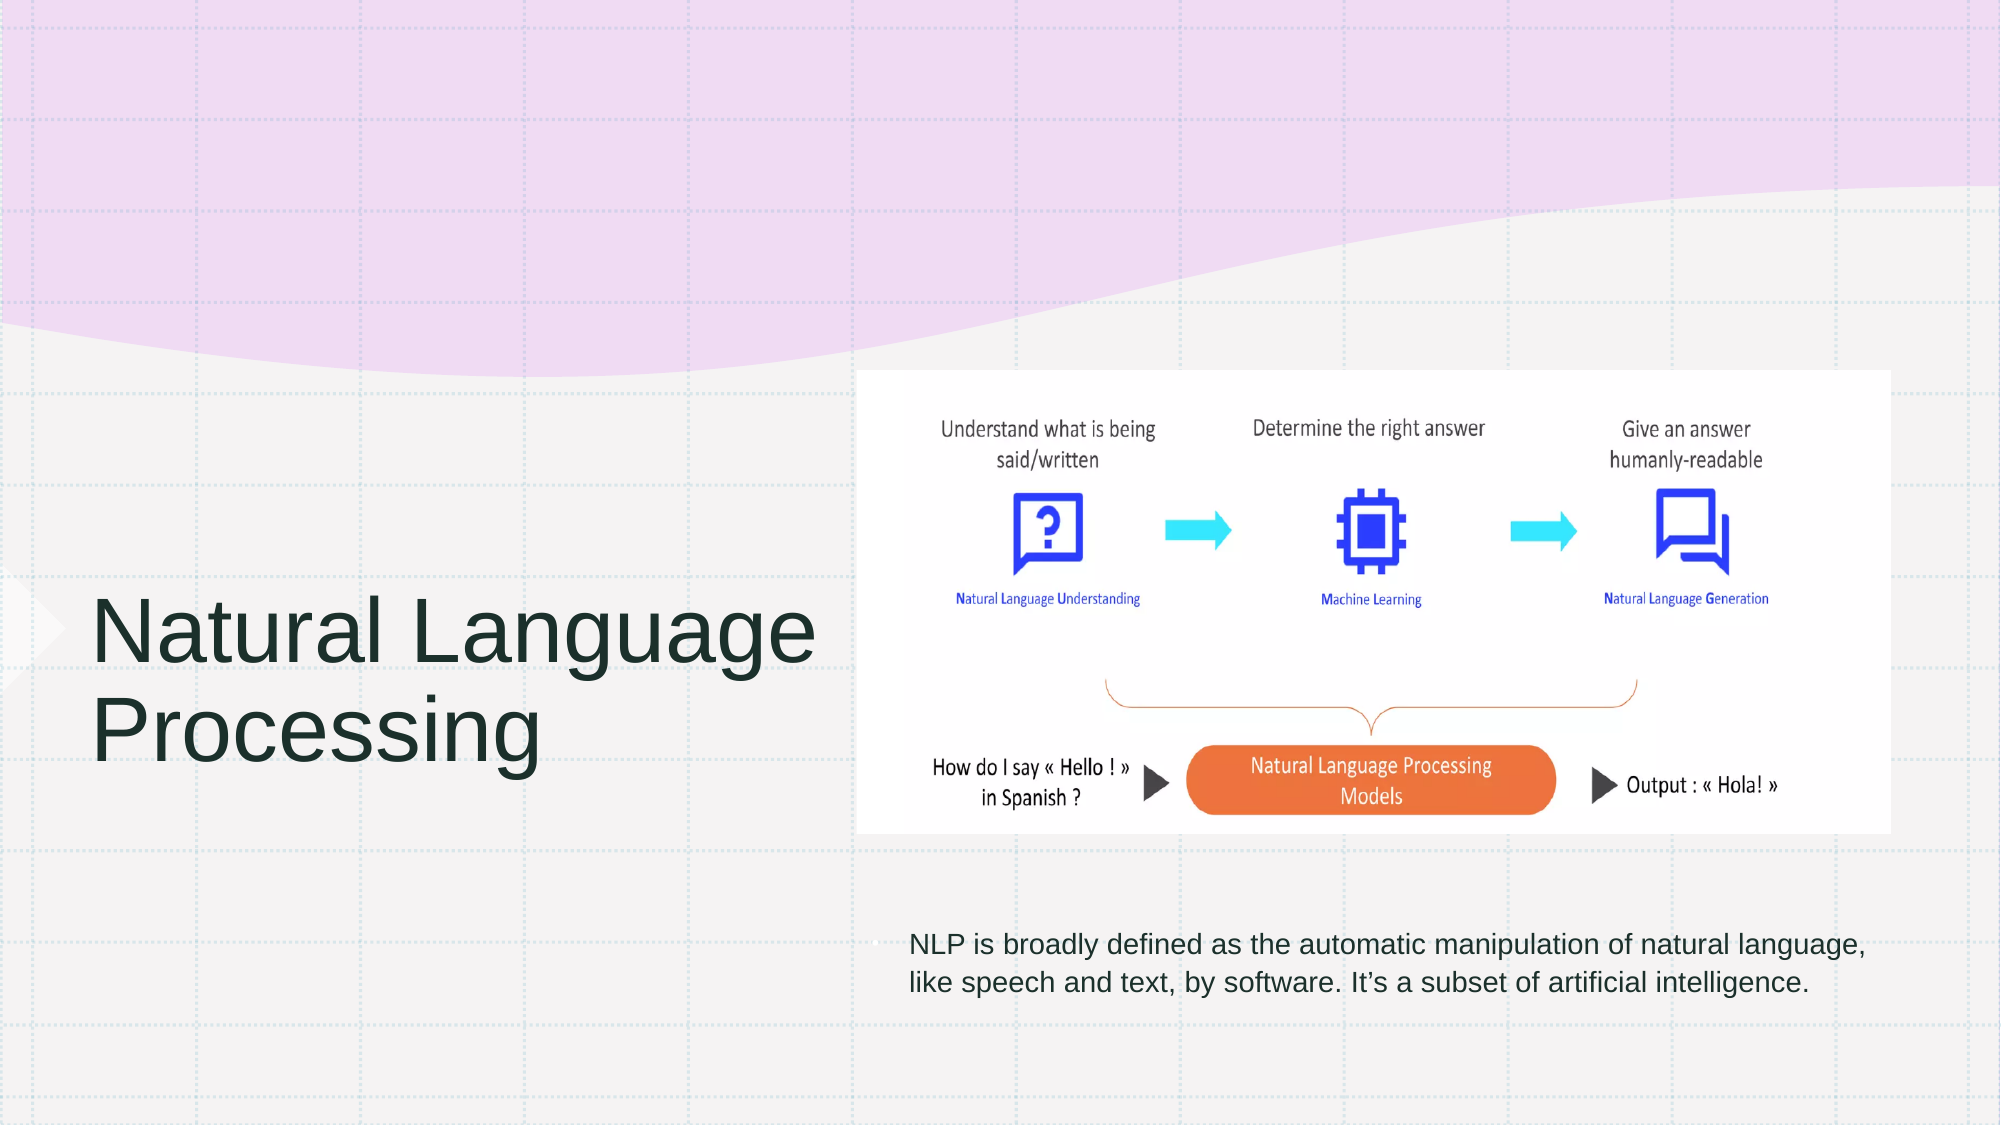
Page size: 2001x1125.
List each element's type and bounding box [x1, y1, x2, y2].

text_box [0, 0, 2000, 1125]
picture [856, 370, 1891, 834]
